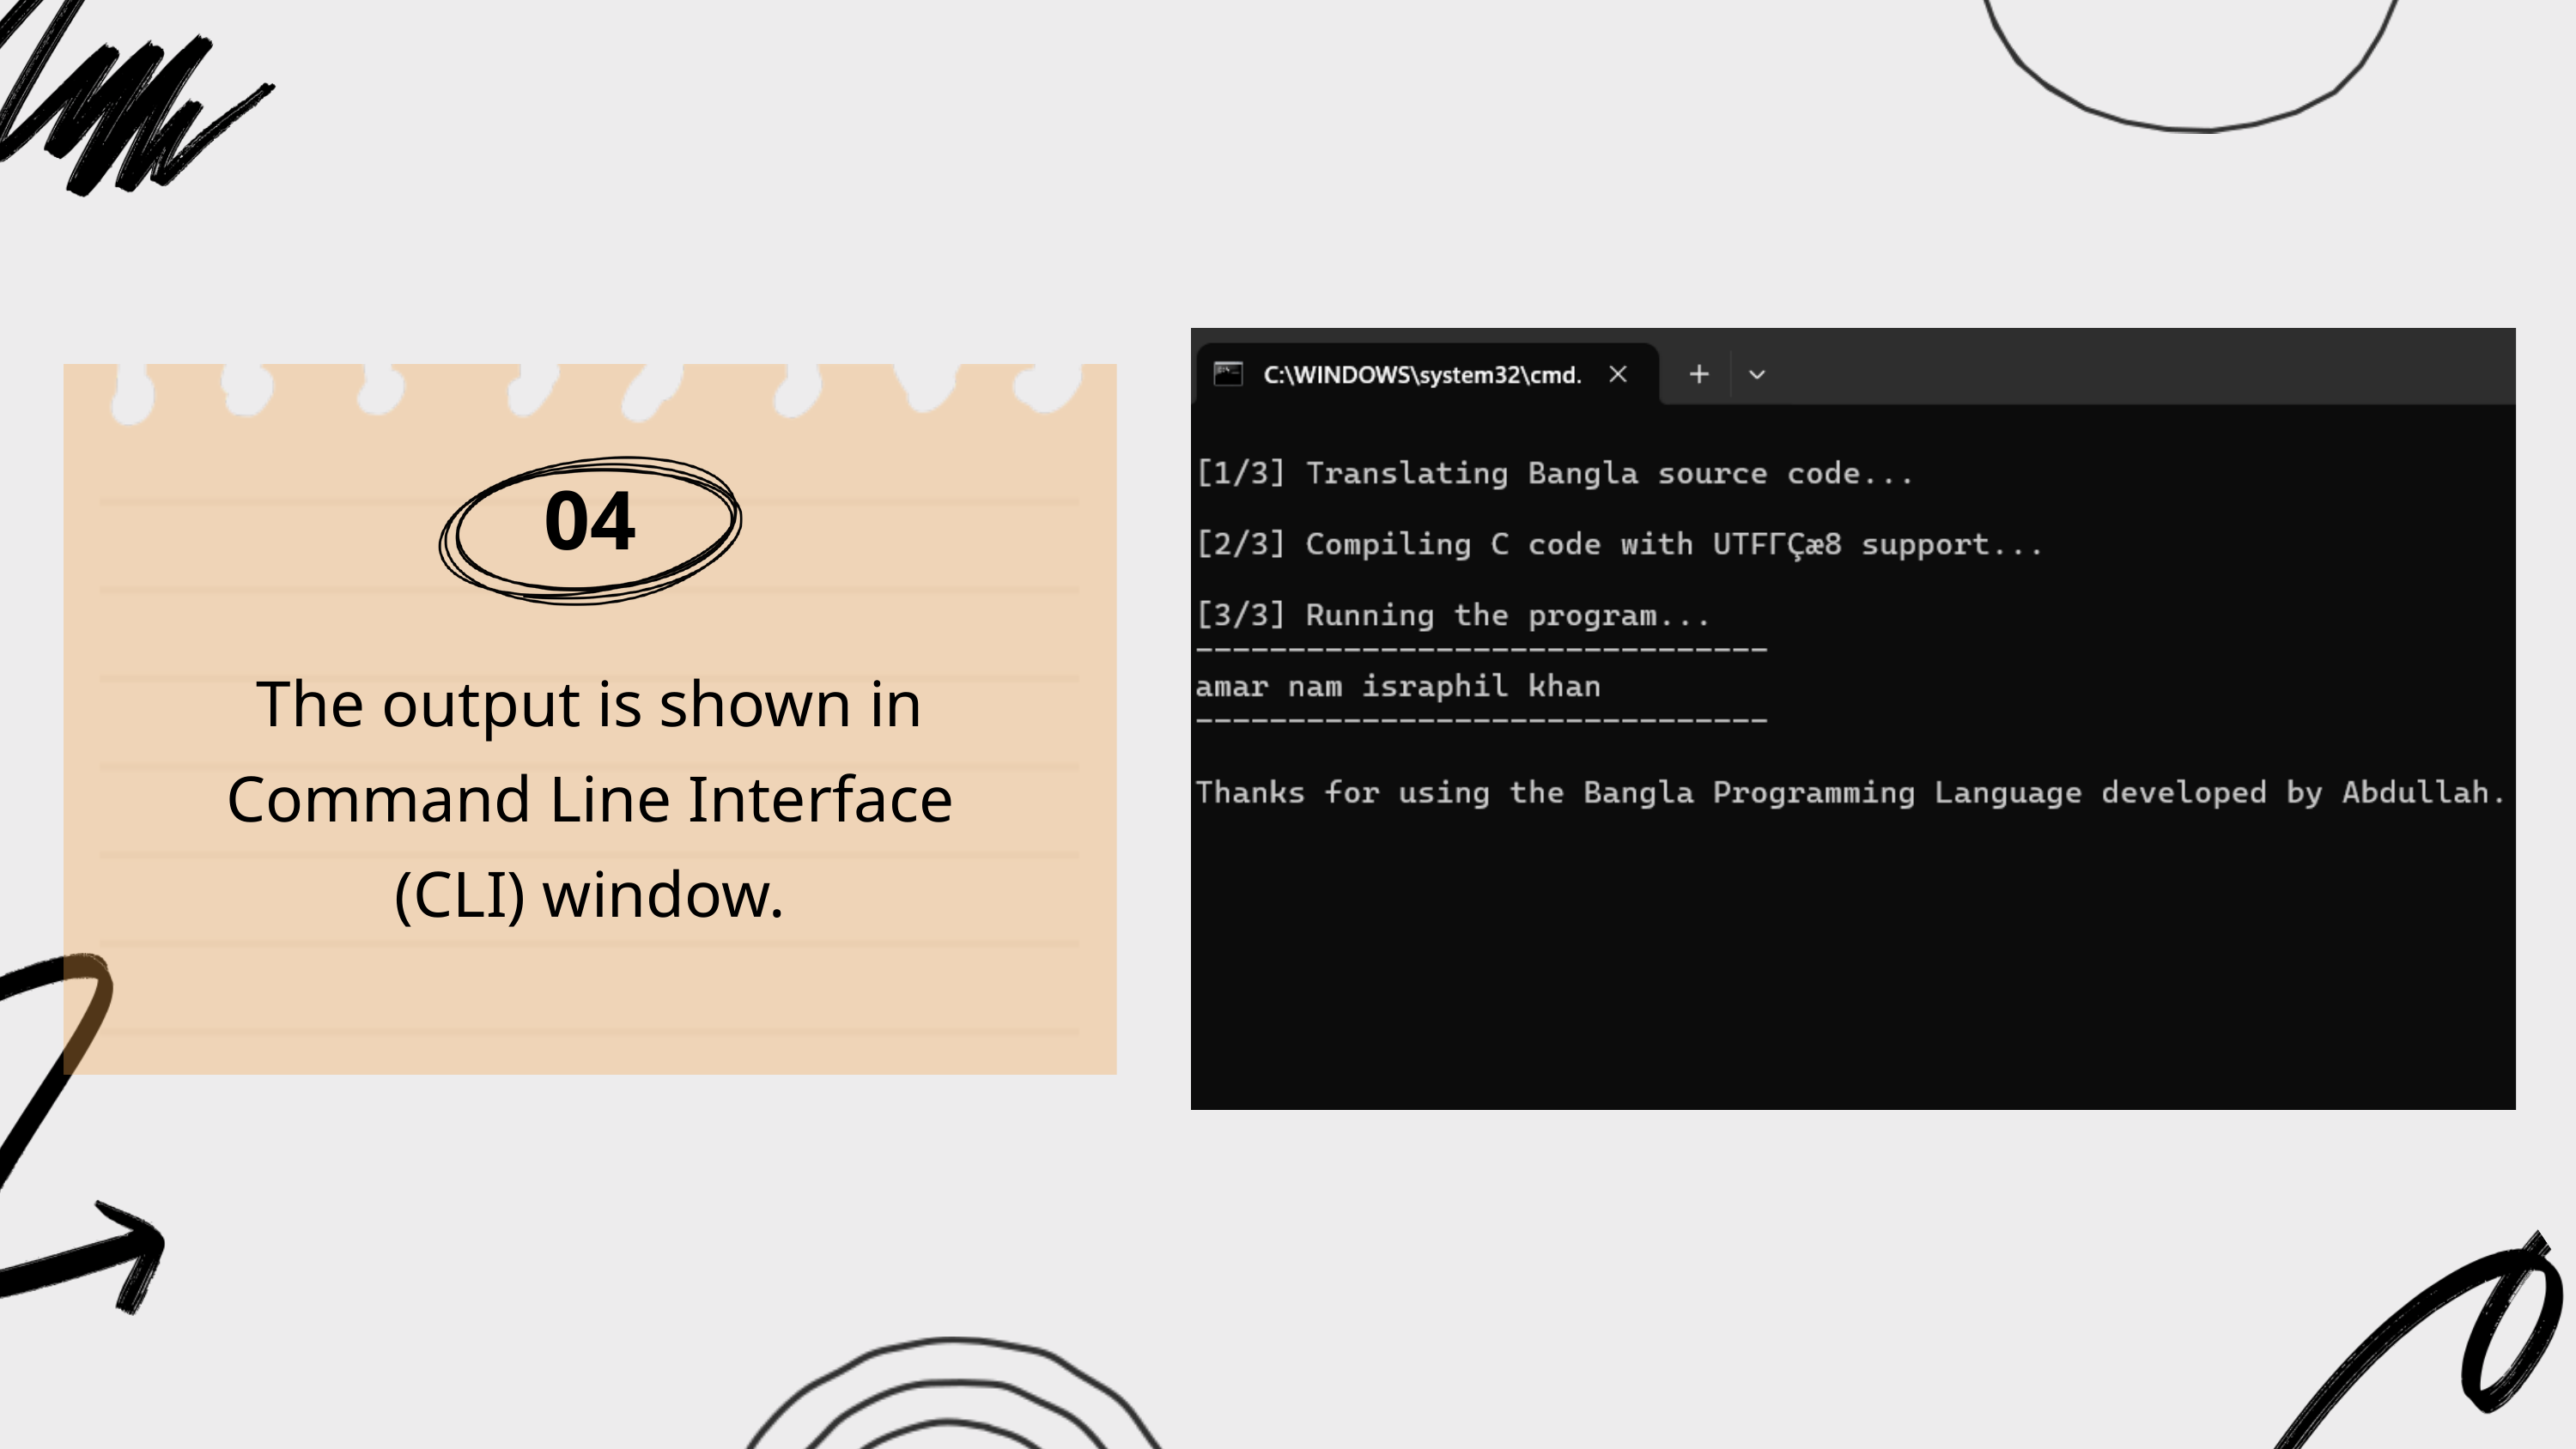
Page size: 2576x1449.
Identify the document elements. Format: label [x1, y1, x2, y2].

text_box [173, 456, 1008, 1016]
text_box [1981, 0, 2406, 135]
text_box [0, 0, 276, 233]
text_box [0, 953, 166, 1316]
text_box [1191, 328, 2517, 1110]
text_box [64, 364, 1117, 1075]
text_box [2186, 1140, 2576, 1449]
text_box [709, 1337, 1192, 1449]
